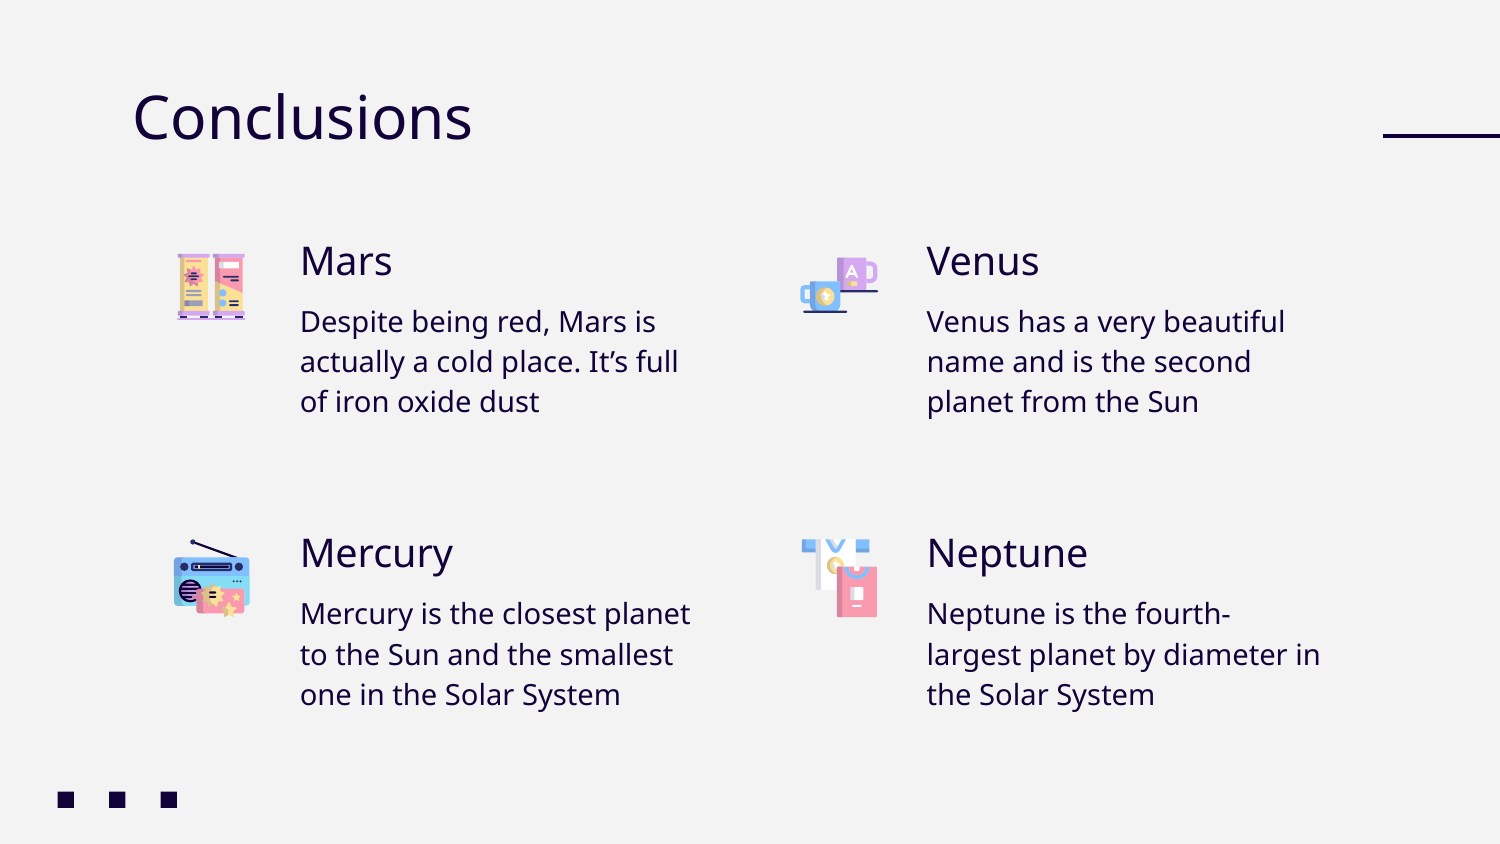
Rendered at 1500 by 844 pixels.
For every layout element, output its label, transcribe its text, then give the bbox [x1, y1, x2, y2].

subtitle Venus has a very beautiful name and is the second planet from the Sun [911, 283, 1341, 428]
subtitle Neptune [911, 529, 1341, 575]
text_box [176, 253, 247, 321]
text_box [800, 257, 879, 314]
subtitle Venus [911, 237, 1341, 283]
subtitle Mars [284, 237, 714, 283]
subtitle Mercury [284, 529, 714, 575]
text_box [173, 539, 250, 618]
subtitle Mercury is the closest planet to the Sun and the smallest one in the Solar System [284, 575, 714, 720]
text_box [801, 538, 877, 618]
subtitle Despite being red, Mars is actually a cold place. It’s full of iron oxide dust [284, 283, 714, 428]
subtitle Neptune is the fourth-largest planet by diameter in the Solar System [911, 575, 1341, 720]
title Conclusions [117, 64, 1383, 160]
